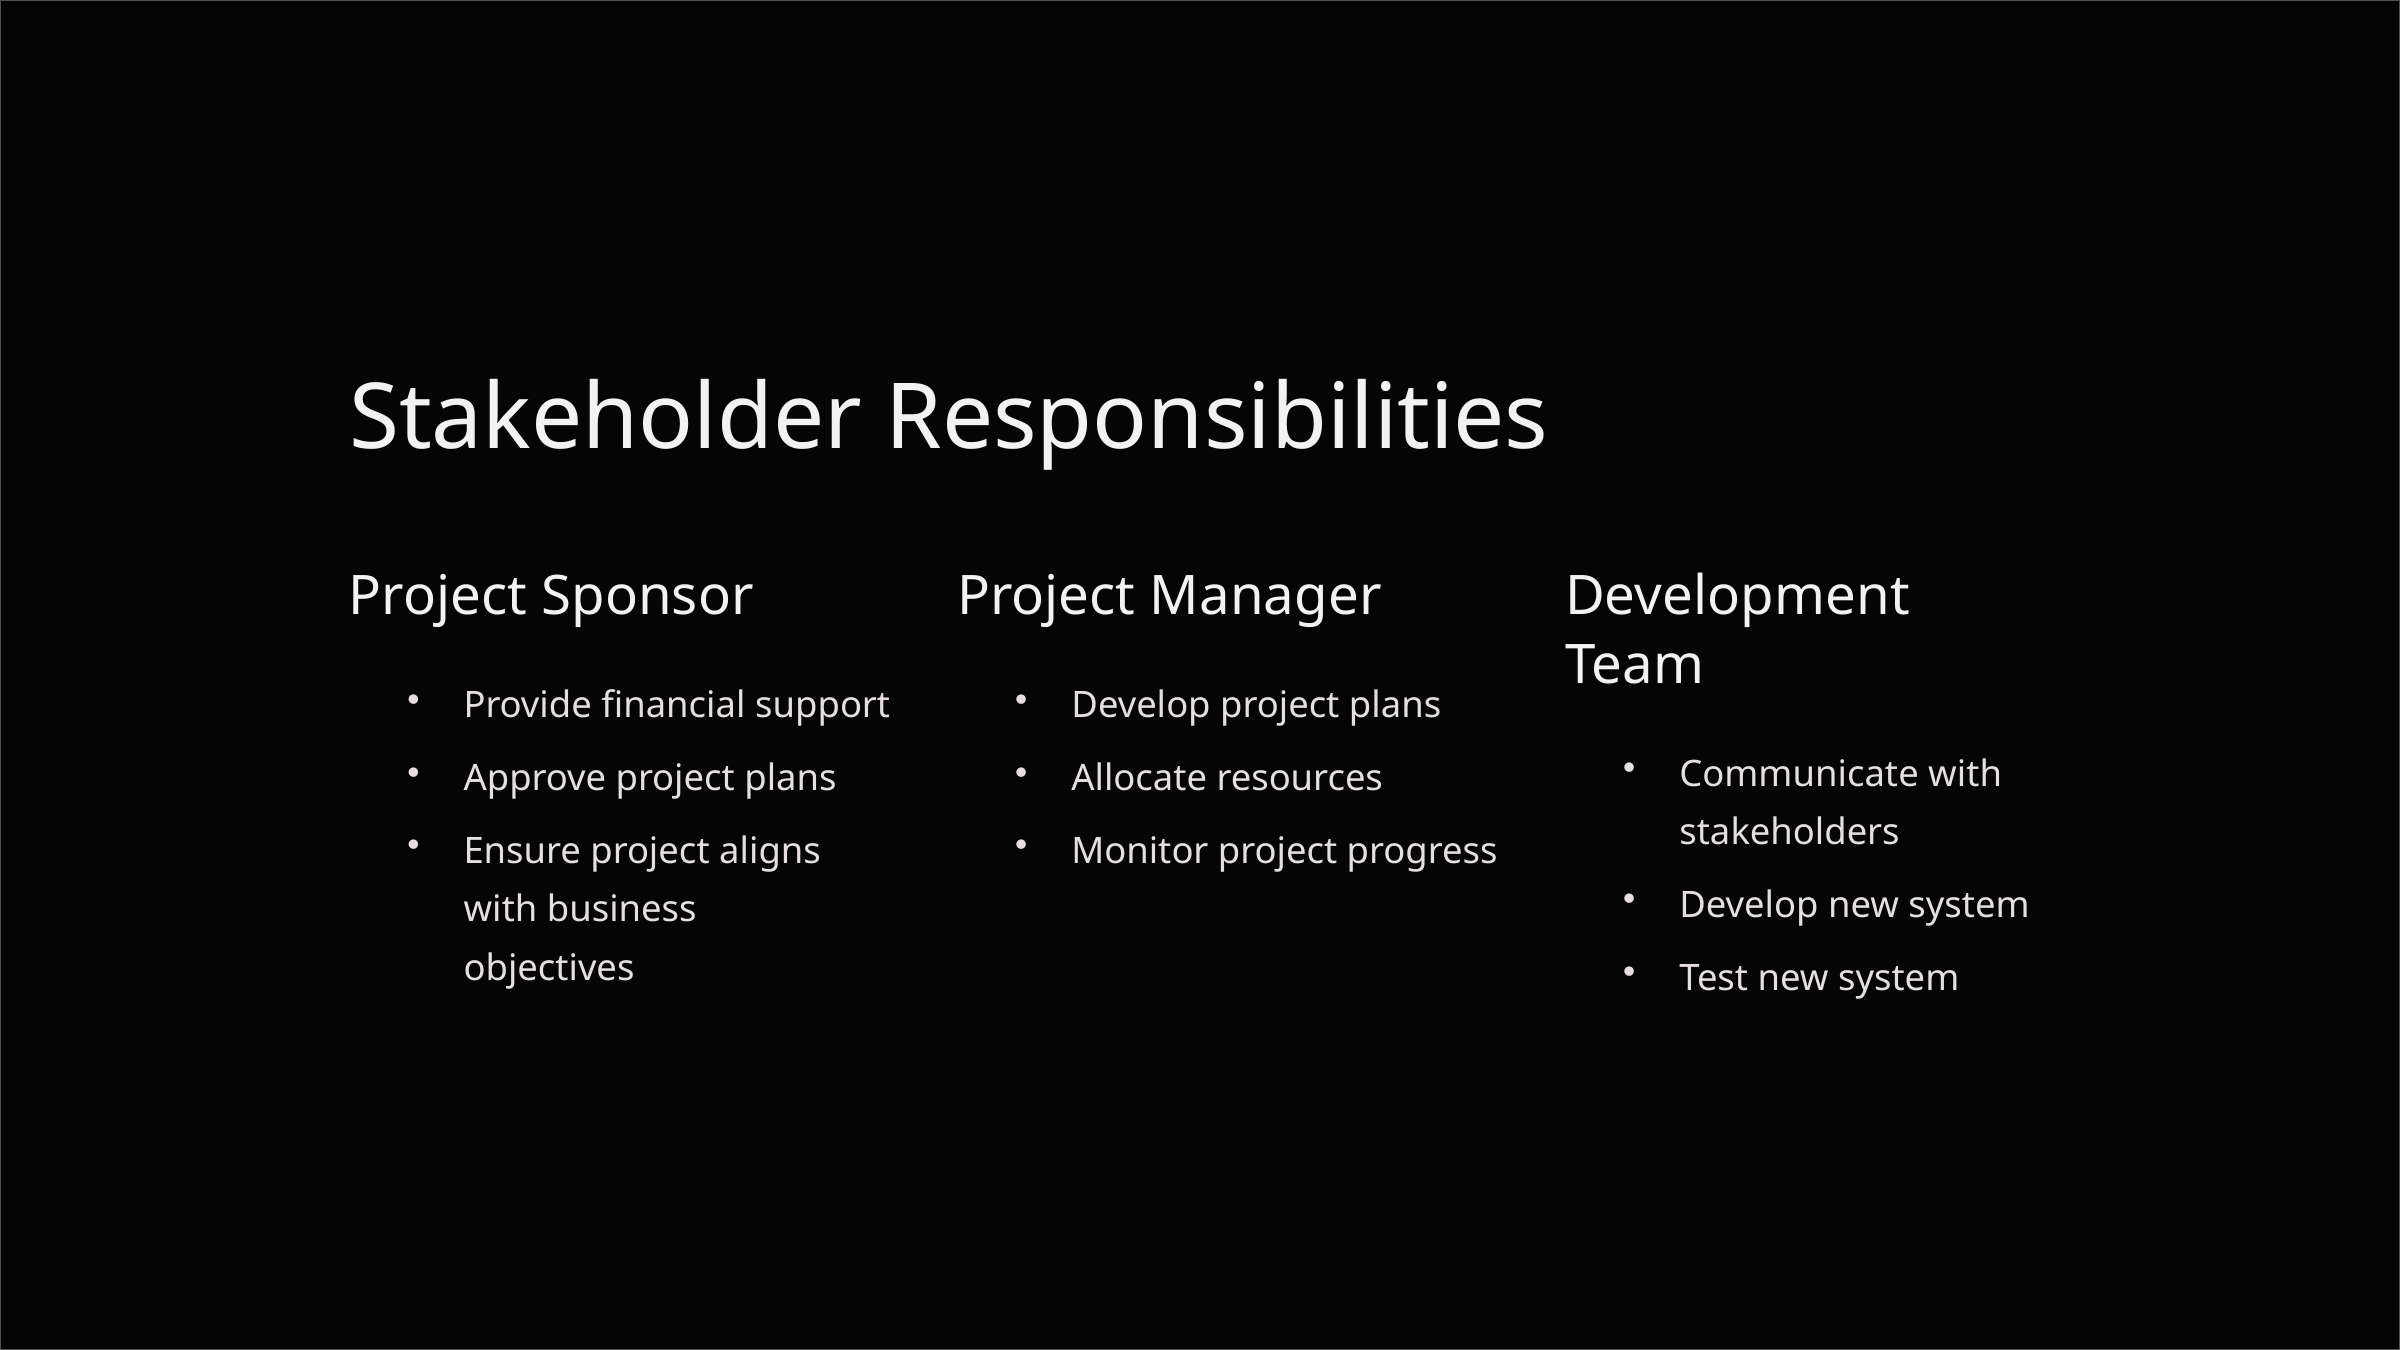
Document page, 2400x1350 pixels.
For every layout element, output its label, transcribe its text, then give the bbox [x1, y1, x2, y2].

text_box Develop project plans [1000, 659, 1460, 718]
text_box Provide financial support [392, 659, 852, 718]
text_box Develop new system [1608, 859, 2068, 918]
text_box Approve project plans [392, 732, 852, 791]
text_box Stakeholder Responsibilities [334, 345, 1581, 460]
text_box Allocate resources [1000, 732, 1460, 791]
text_box [0, 0, 2400, 1350]
text_box Development Team [1550, 550, 2068, 687]
text_box Project Manager [942, 550, 1385, 619]
text_box Test new system [1608, 931, 2068, 991]
text_box Communicate with stakeholders [1608, 727, 2068, 845]
text_box Monitor project progress [1000, 805, 1460, 864]
text_box Ensure project aligns with business objectives [392, 805, 852, 922]
text_box Project Sponsor [334, 550, 772, 619]
